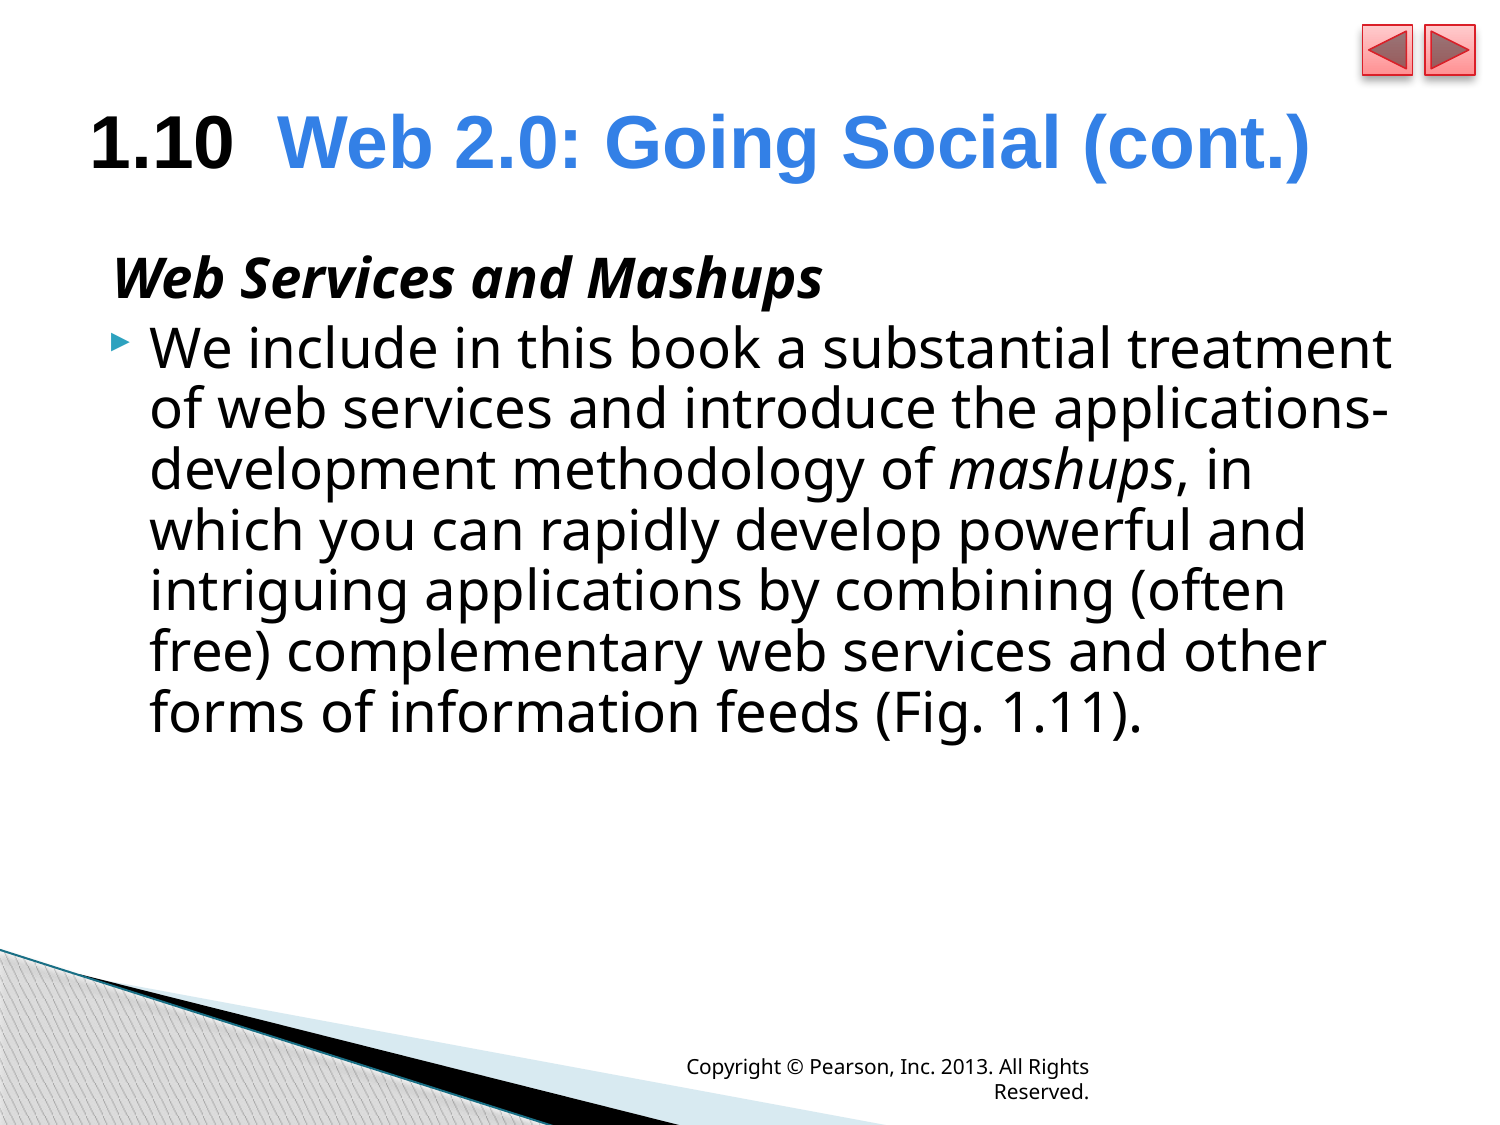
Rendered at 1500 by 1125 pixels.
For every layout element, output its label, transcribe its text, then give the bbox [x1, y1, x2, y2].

title 1.10 Web 2.0: Going Social (cont.) [75, 45, 1425, 233]
list Web Services and Mashups We include in this book a substantial treatment of web services and introduce the applications-development methodology of mashups, in which you can rapidly develop powerful and intriguing applications by combining (often free) complementary web services and other forms of information feeds (Fig. 1.11). [75, 242, 1425, 986]
footer Copyright © Pearson, Inc. 2013. All Rights Reserved. [650, 1051, 1105, 1112]
